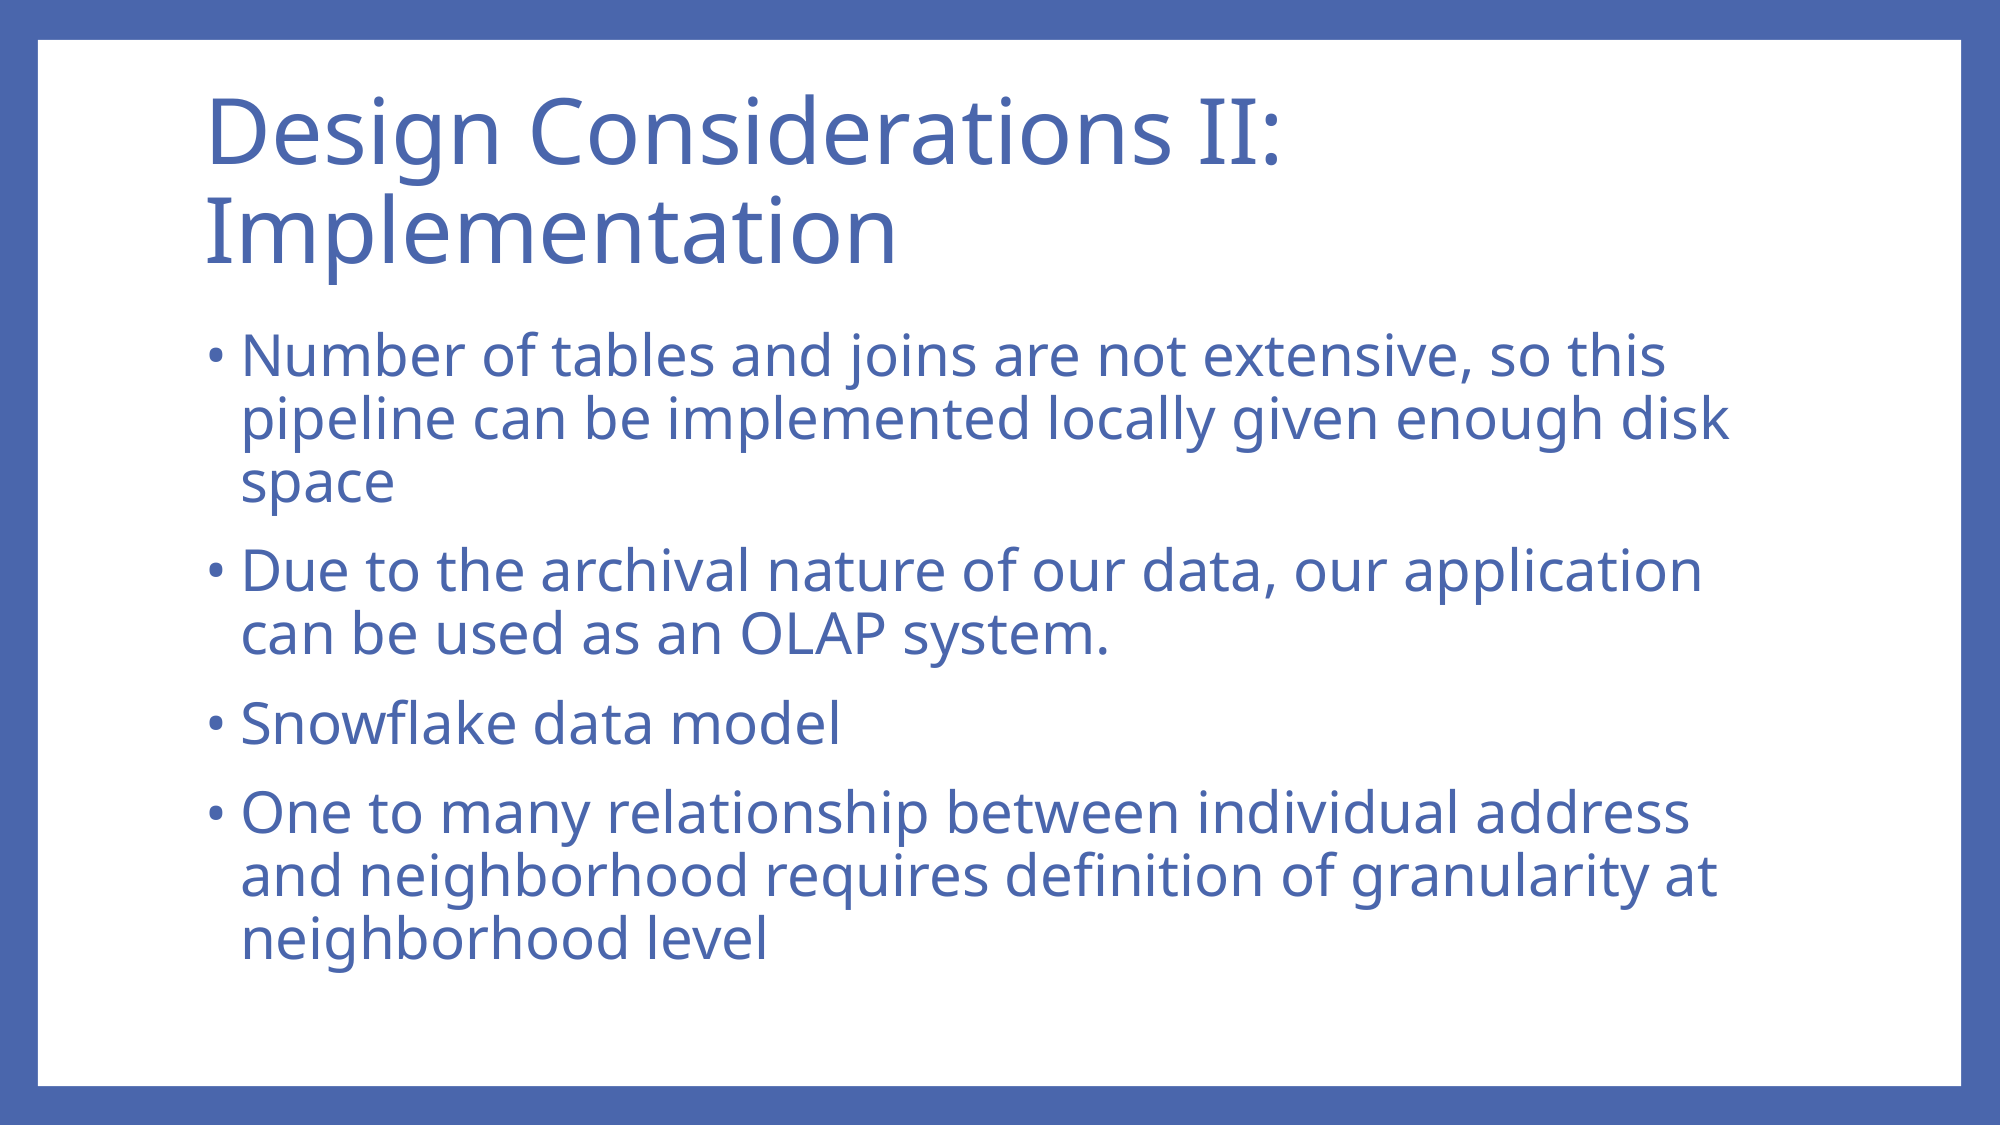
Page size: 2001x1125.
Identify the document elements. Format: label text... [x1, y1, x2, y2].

list Number of tables and joins are not extensive, so this pipeline can be implemented locally given enough disk space Due to the archival nature of our data, our application can be used as an OLAP system. Snowflake data model One to many relationship between individual address and neighborhood requires definition of granularity at neighborhood level [190, 319, 1810, 982]
title Design Considerations II: Implementation [189, 73, 1810, 296]
